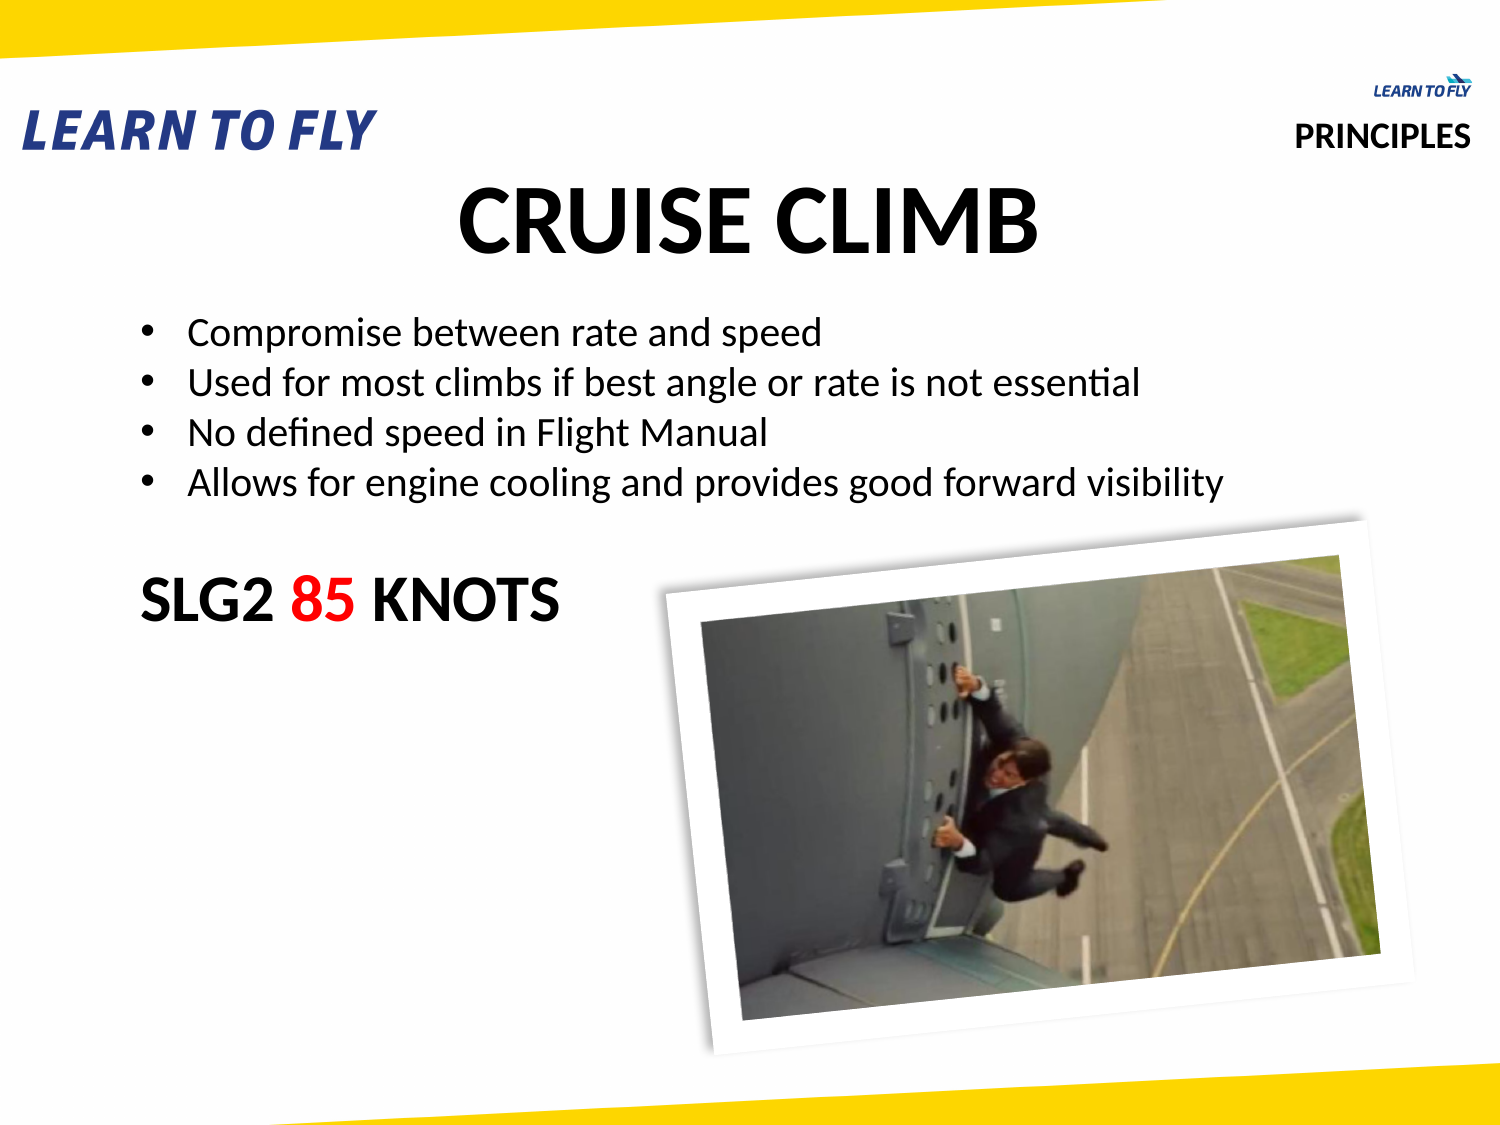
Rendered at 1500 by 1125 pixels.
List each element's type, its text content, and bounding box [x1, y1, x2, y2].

text_box CRUISE CLIMB [420, 145, 1080, 281]
text_box Compromise between rate and speed Used for most climbs if best angle or rate is not essential No defined speed in Flight Manual Allows for engine cooling and provides good forward visibility SLG2 85 KNOTS [125, 297, 1375, 743]
text_box PRINCIPLES [1279, 103, 1500, 164]
picture [0, 0, 1500, 1125]
